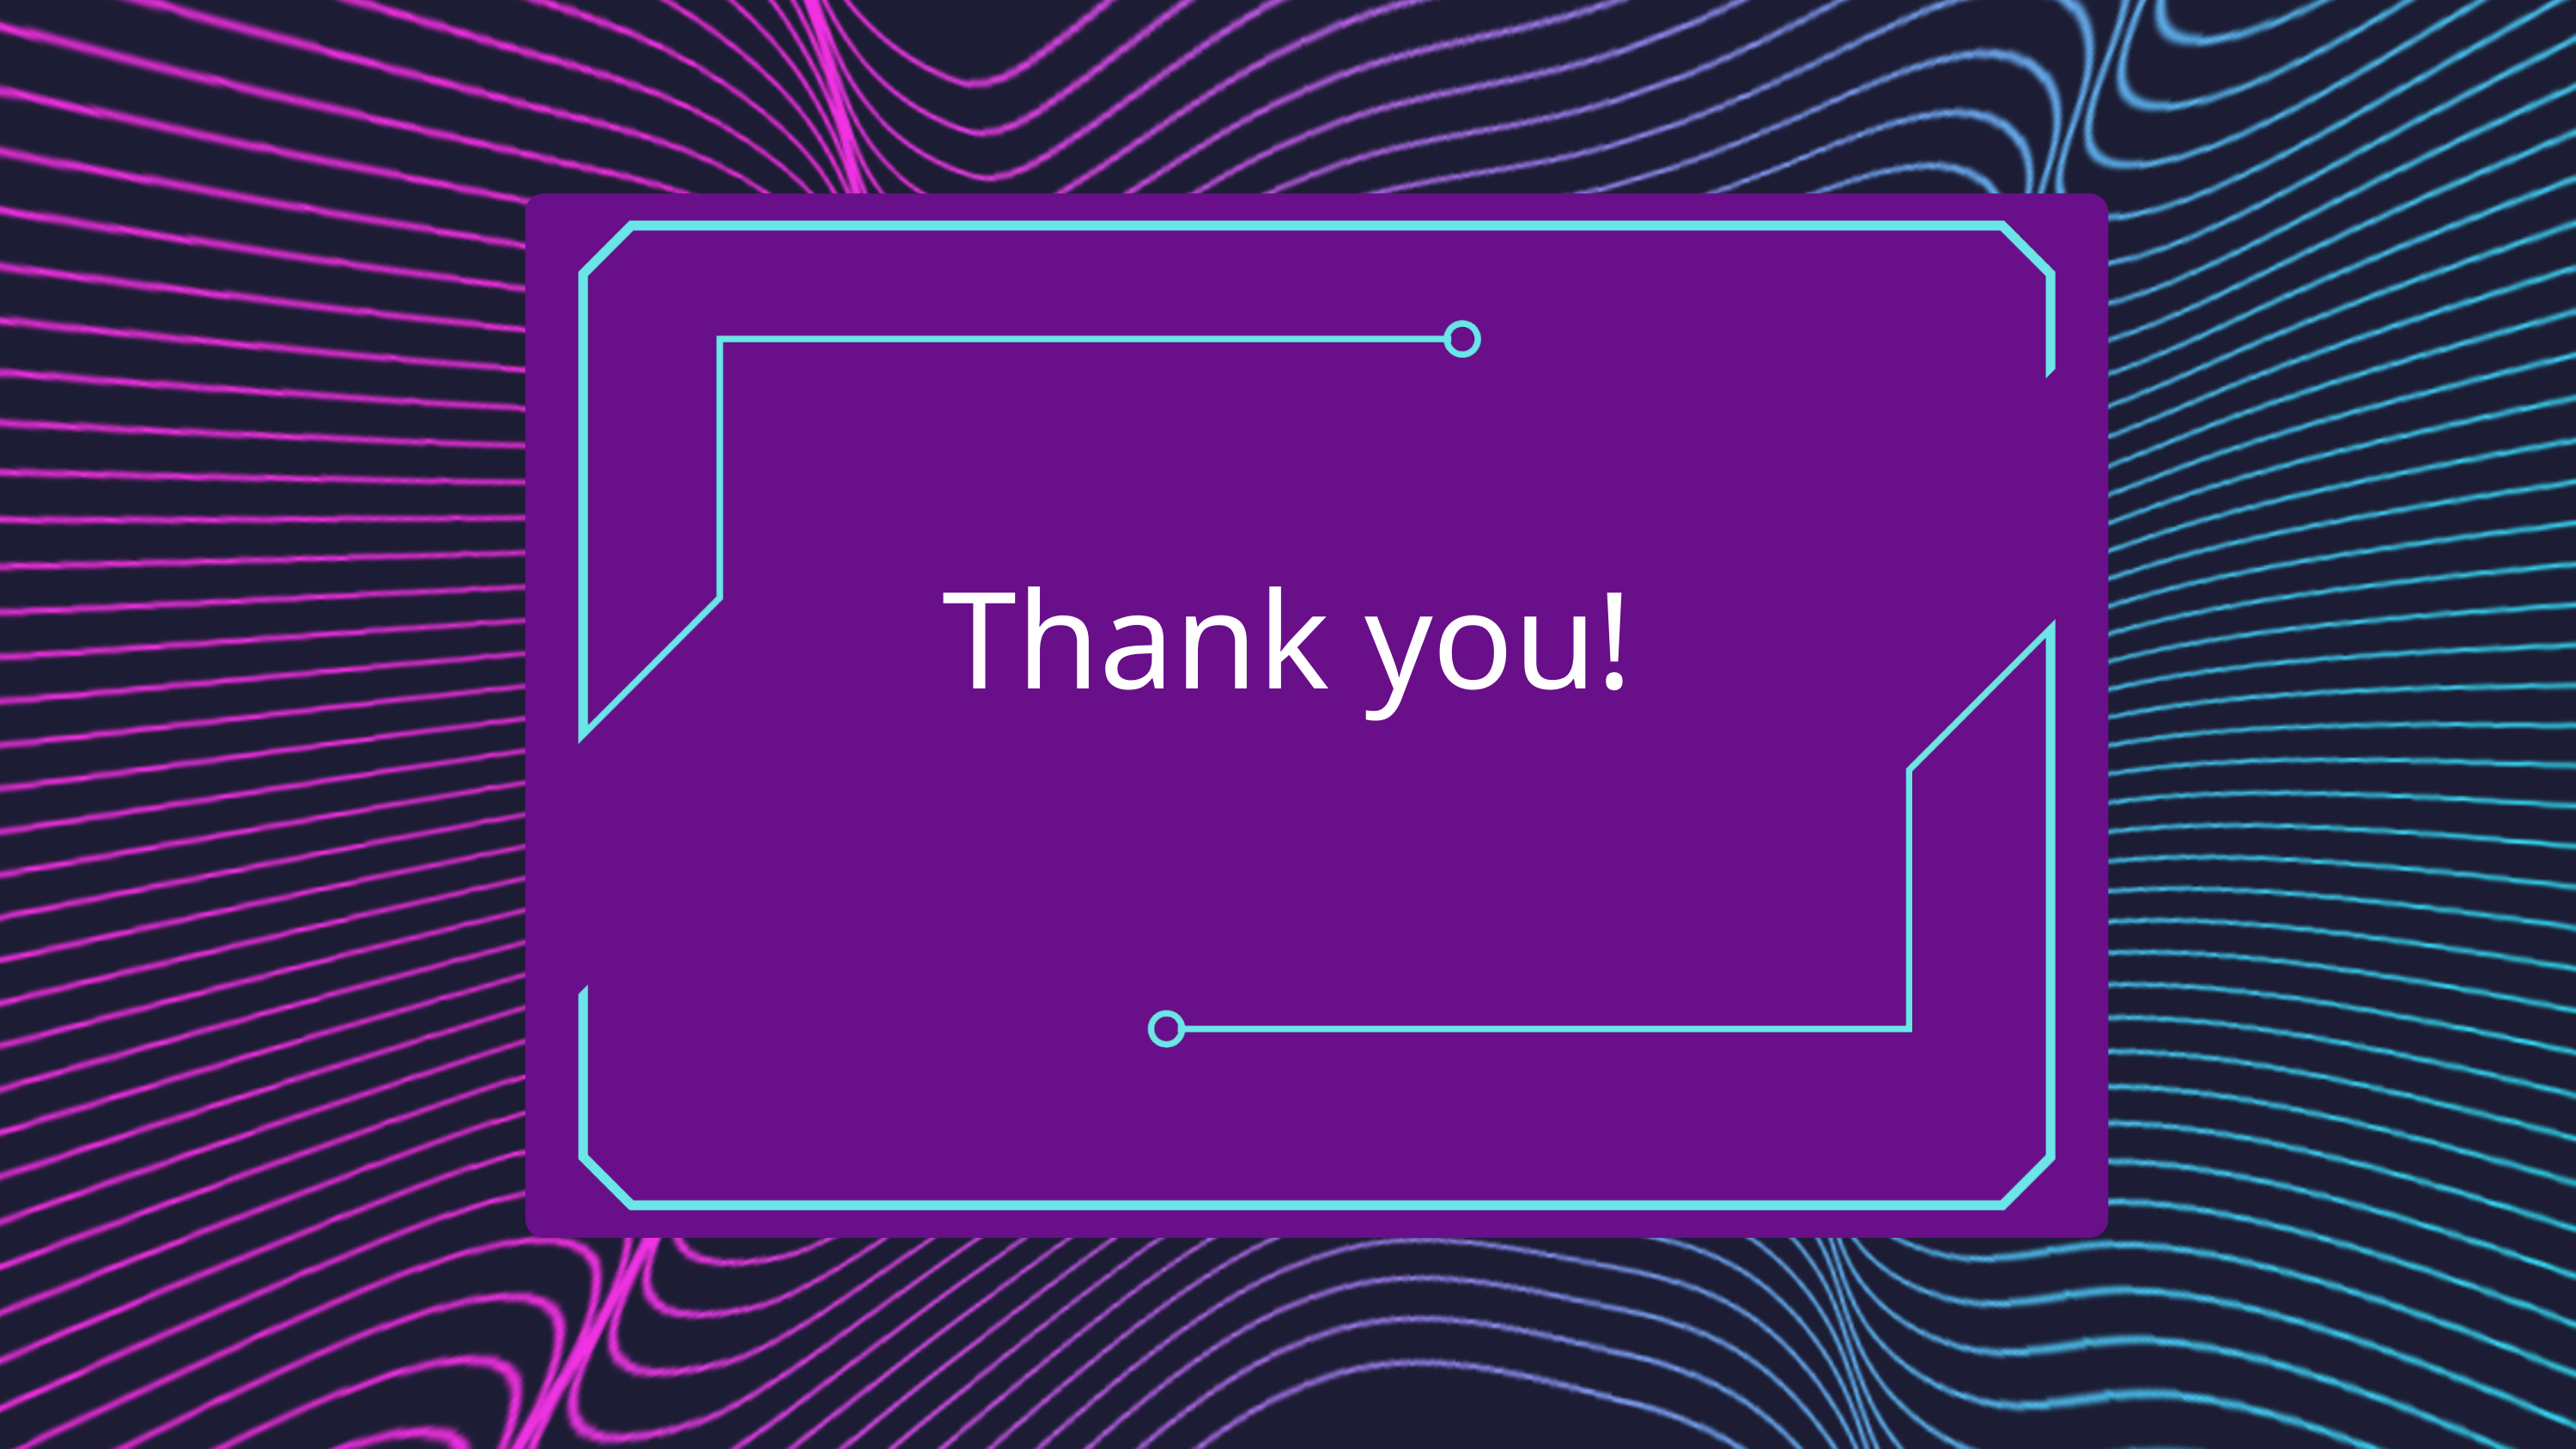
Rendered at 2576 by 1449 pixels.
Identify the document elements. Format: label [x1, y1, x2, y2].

text_box [0, 0, 2576, 1449]
text_box [525, 193, 2109, 1239]
